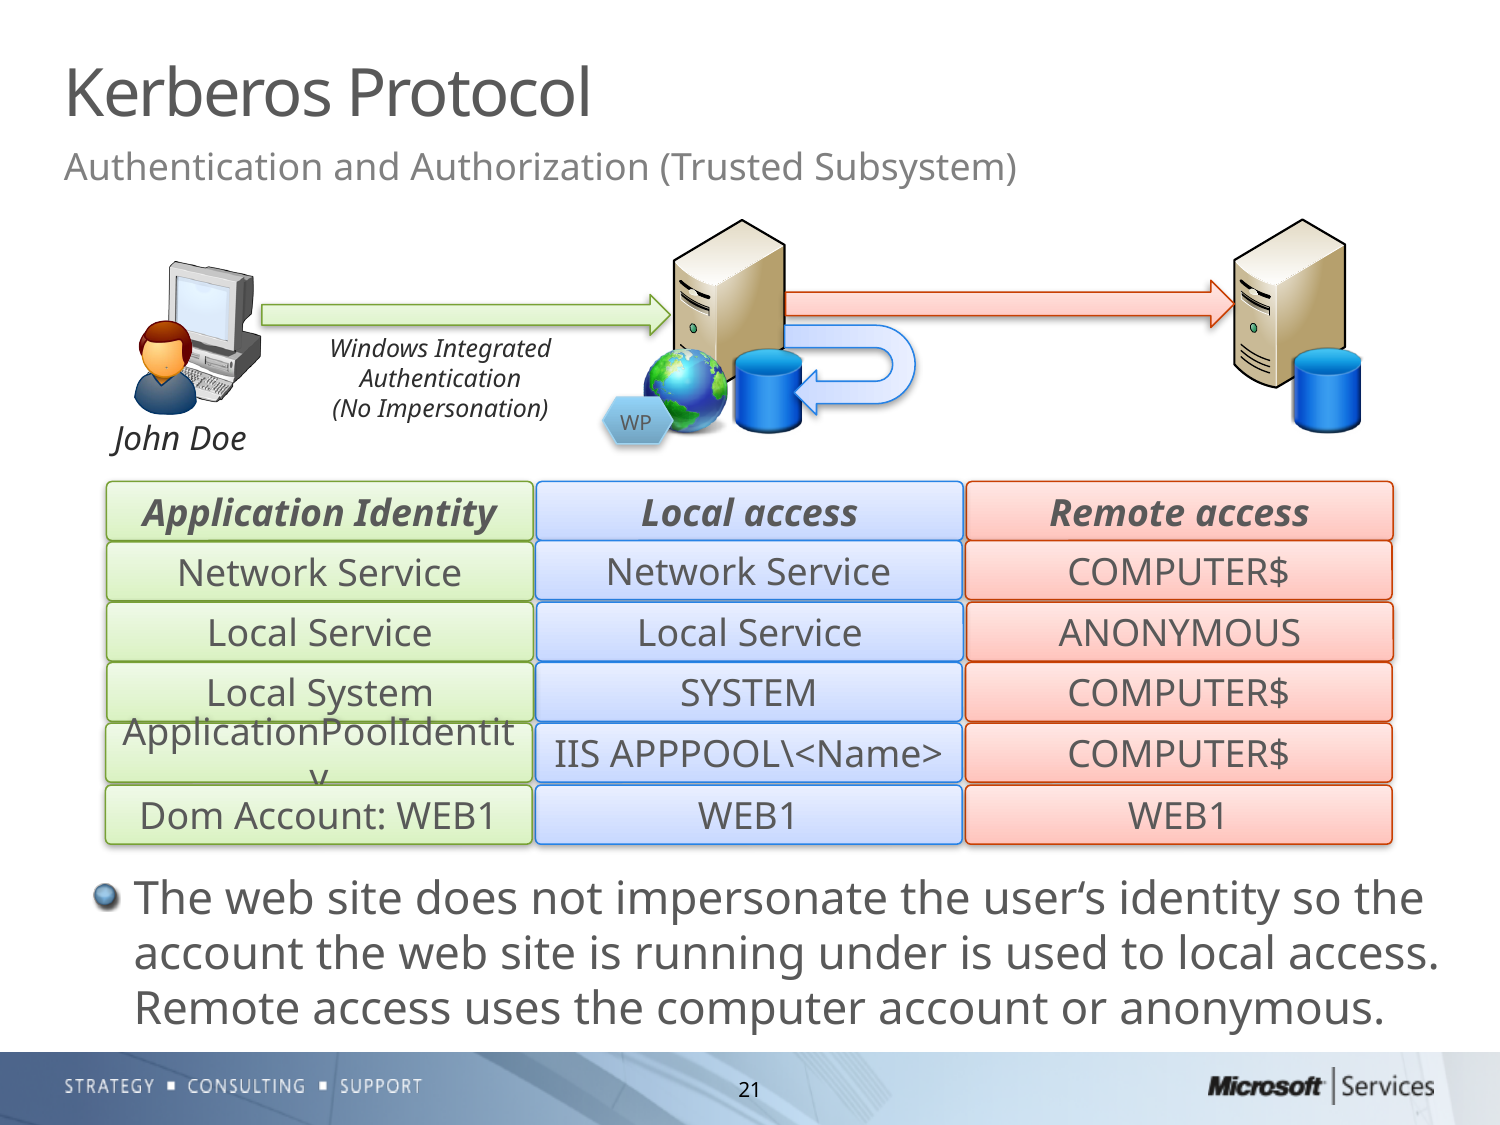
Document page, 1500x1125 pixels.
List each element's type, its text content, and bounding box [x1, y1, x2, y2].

list Authentication and Authorization (Trusted Subsystem) [63, 143, 1434, 188]
text_box Dom Account: WEB1 [104, 784, 533, 845]
text_box Local System [106, 661, 535, 722]
text_box WEB1 [965, 784, 1393, 845]
text_box ApplicationPoolIdentity [104, 722, 534, 783]
picture [134, 261, 262, 416]
text_box COMPUTER$ [965, 539, 1393, 600]
text_box ANONYMOUS [966, 601, 1395, 662]
text_box WEB1 [535, 784, 963, 845]
text_box John Doe [99, 410, 262, 465]
text_box Local Service [105, 601, 535, 661]
text_box [268, 293, 665, 336]
text_box IIS APPPOOL\<Name> [535, 722, 964, 783]
text_box [816, 324, 916, 405]
text_box Network Service [105, 541, 535, 601]
text_box Application Identity [105, 480, 534, 541]
picture [88, 879, 121, 912]
text_box COMPUTER$ [965, 661, 1393, 722]
picture [1230, 215, 1373, 442]
text_box Windows Integrated Authentication (No Impersonation) [301, 324, 581, 430]
text_box Remote access [966, 480, 1394, 541]
picture [638, 215, 814, 442]
text_box Local Service [536, 601, 965, 662]
text_box The web site does not impersonate the user‘s identity so the account the web site is running under is used to local access. Remote access uses the computer account or anonymous. [88, 868, 1500, 1034]
text_box Network Service [535, 539, 963, 600]
text_box [793, 279, 1225, 329]
text_box SYSTEM [536, 661, 964, 722]
picture [0, 1052, 1500, 1125]
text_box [602, 396, 680, 445]
text_box COMPUTER$ [965, 722, 1393, 783]
title Kerberos Protocol [63, 59, 1436, 143]
text_box Local access [536, 480, 964, 540]
